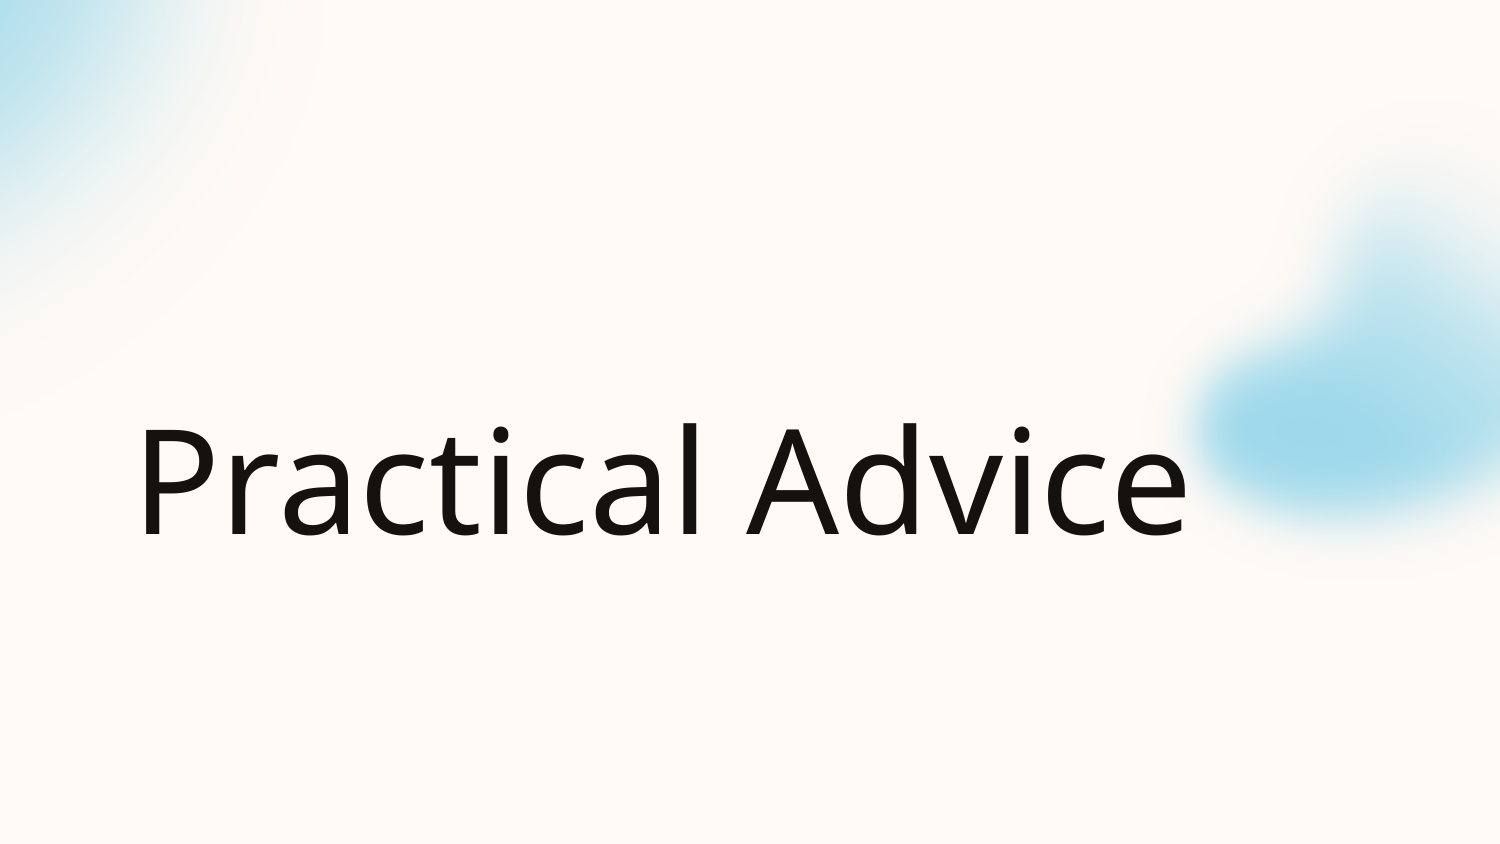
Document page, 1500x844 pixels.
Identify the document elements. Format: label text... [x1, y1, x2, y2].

picture [0, 0, 673, 742]
title Practical Advice [117, 373, 1293, 637]
picture [963, 0, 1500, 844]
